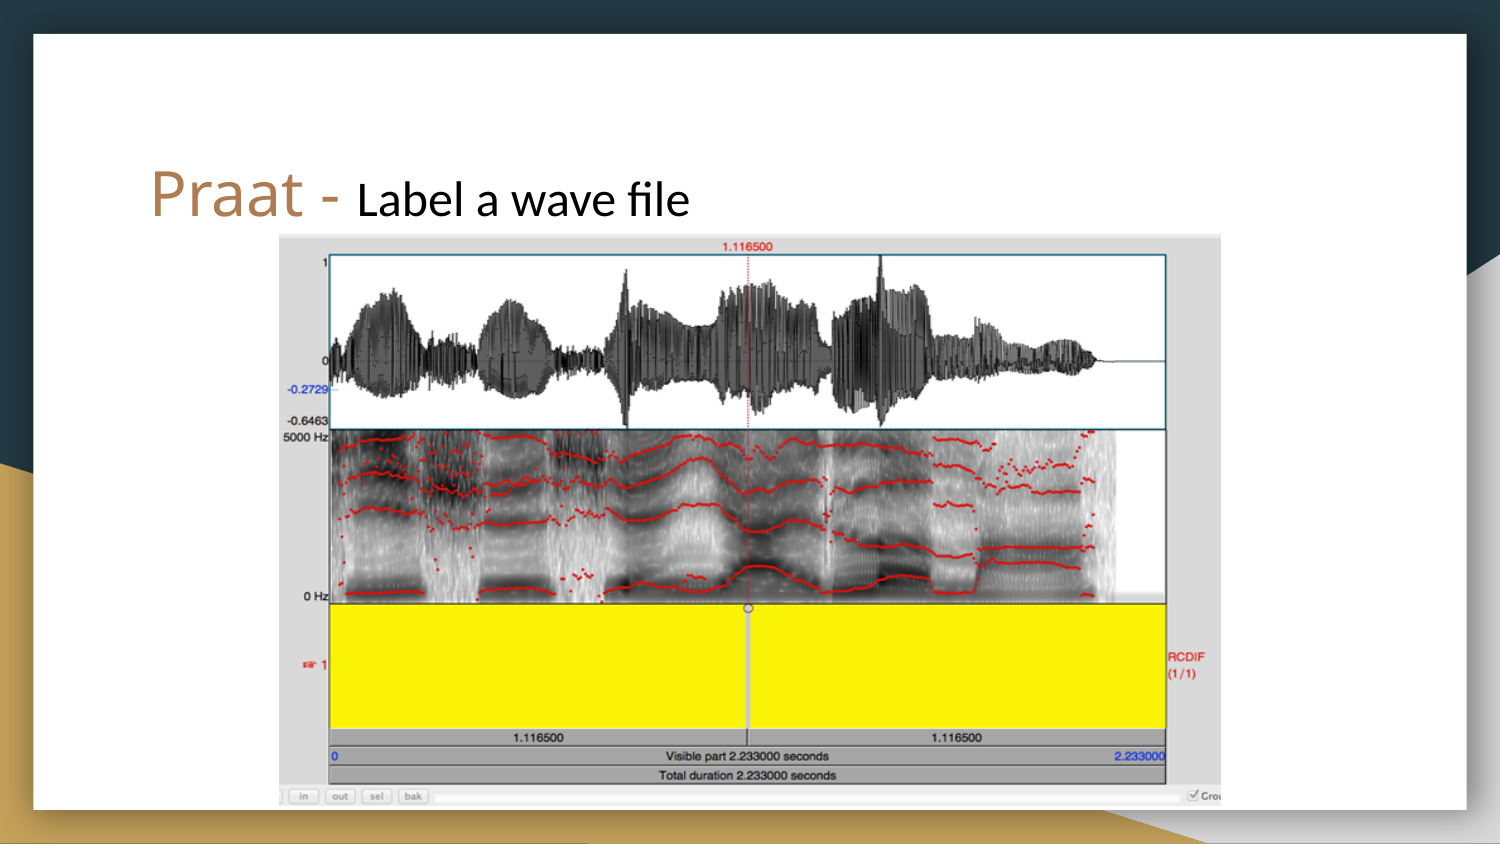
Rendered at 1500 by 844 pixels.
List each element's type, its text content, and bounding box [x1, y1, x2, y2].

title Praat - Label a wave file [134, 138, 1366, 296]
picture [278, 226, 1222, 807]
